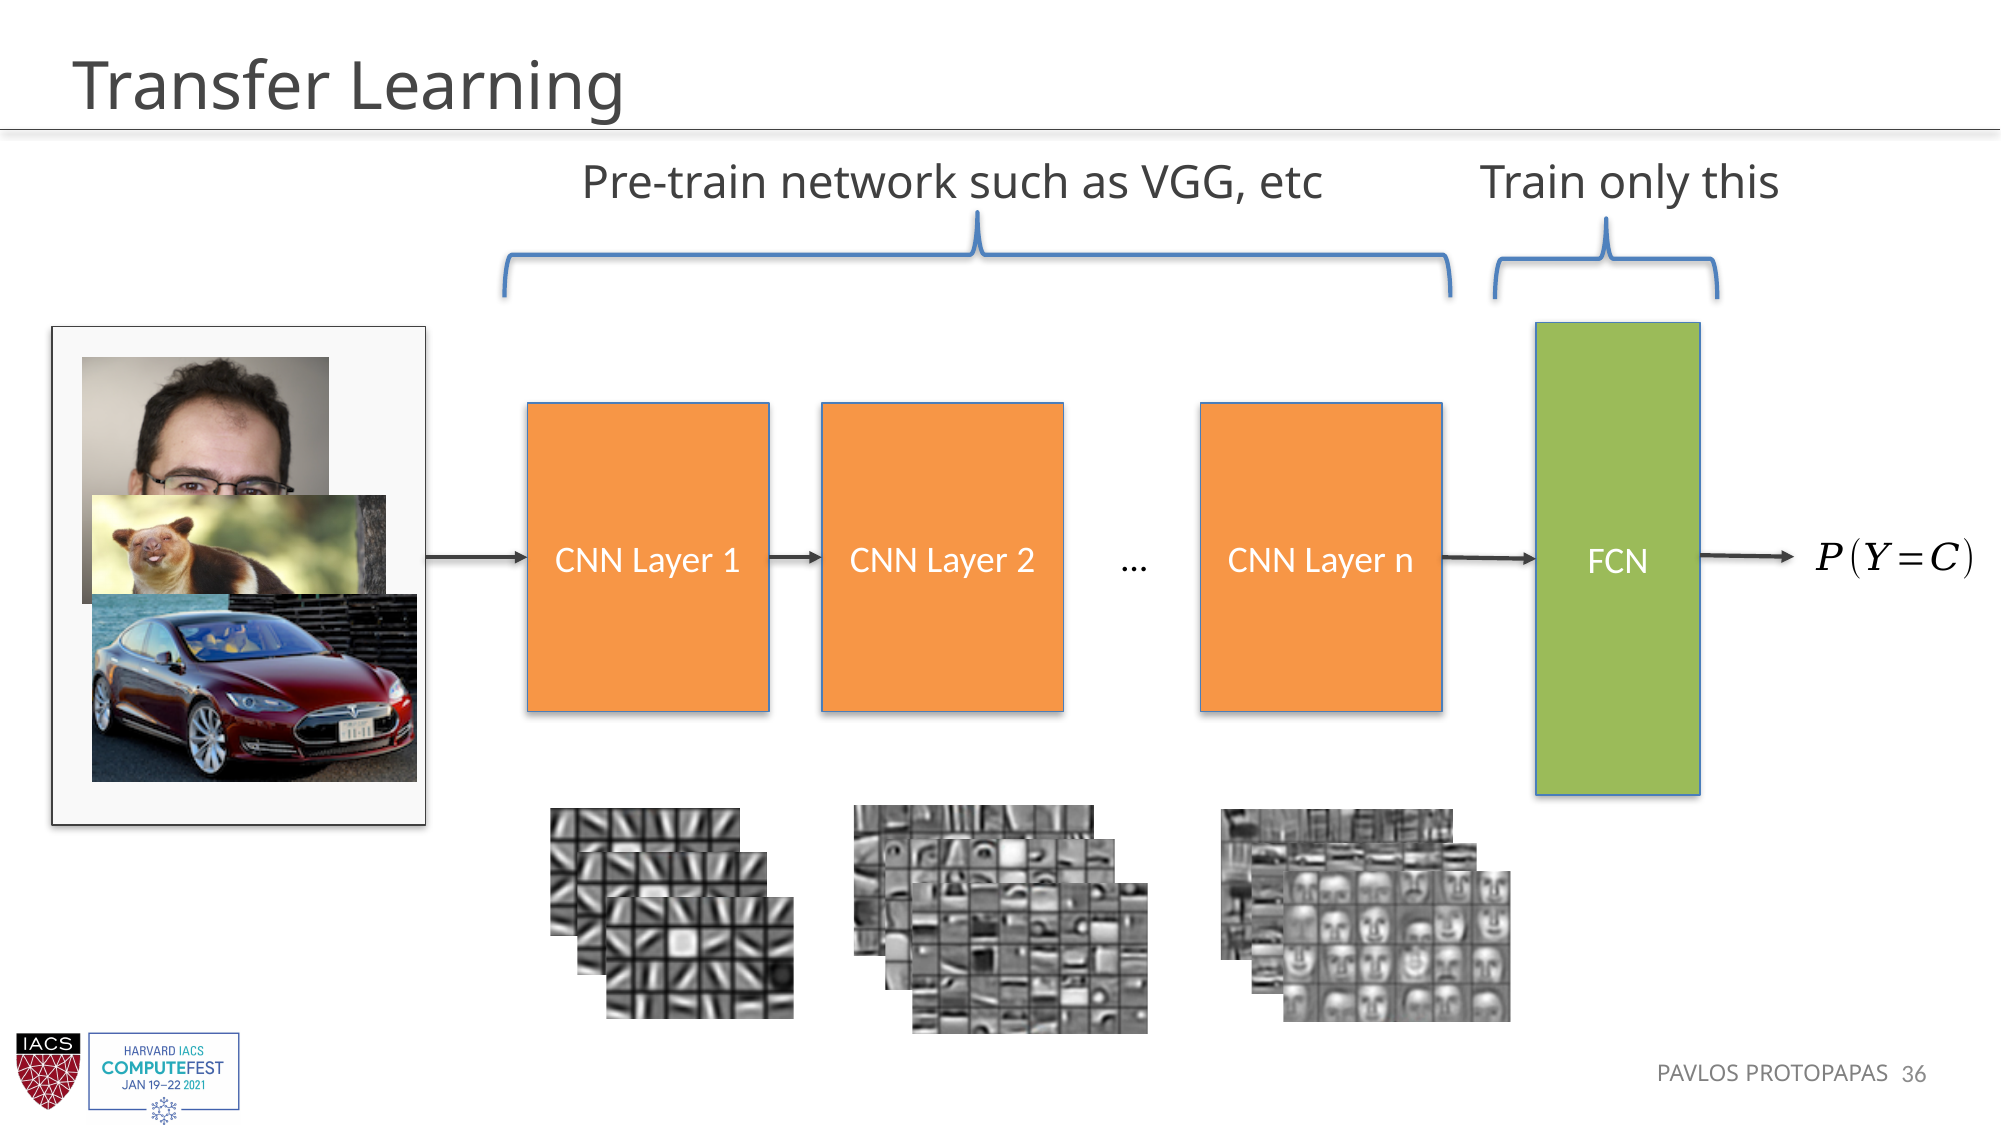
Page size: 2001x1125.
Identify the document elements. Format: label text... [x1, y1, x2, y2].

text_box Train only this [1465, 144, 1796, 215]
text_box CNN Layer n [1200, 402, 1443, 712]
picture [86, 1030, 241, 1125]
text_box [51, 326, 426, 826]
text_box [1492, 216, 1720, 300]
title Transfer Learning [57, 35, 1943, 162]
text_box CNN Layer 2 [821, 402, 1064, 712]
slide_number 36 [1475, 1042, 1942, 1103]
picture [1220, 809, 1511, 1022]
text_box … [1106, 526, 1185, 587]
picture [81, 356, 417, 782]
picture [14, 1033, 82, 1110]
picture [550, 808, 794, 1019]
text_box FCN [1535, 322, 1701, 796]
text_box CNN Layer 1 [527, 402, 770, 712]
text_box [504, 145, 1451, 298]
picture [853, 805, 1148, 1035]
